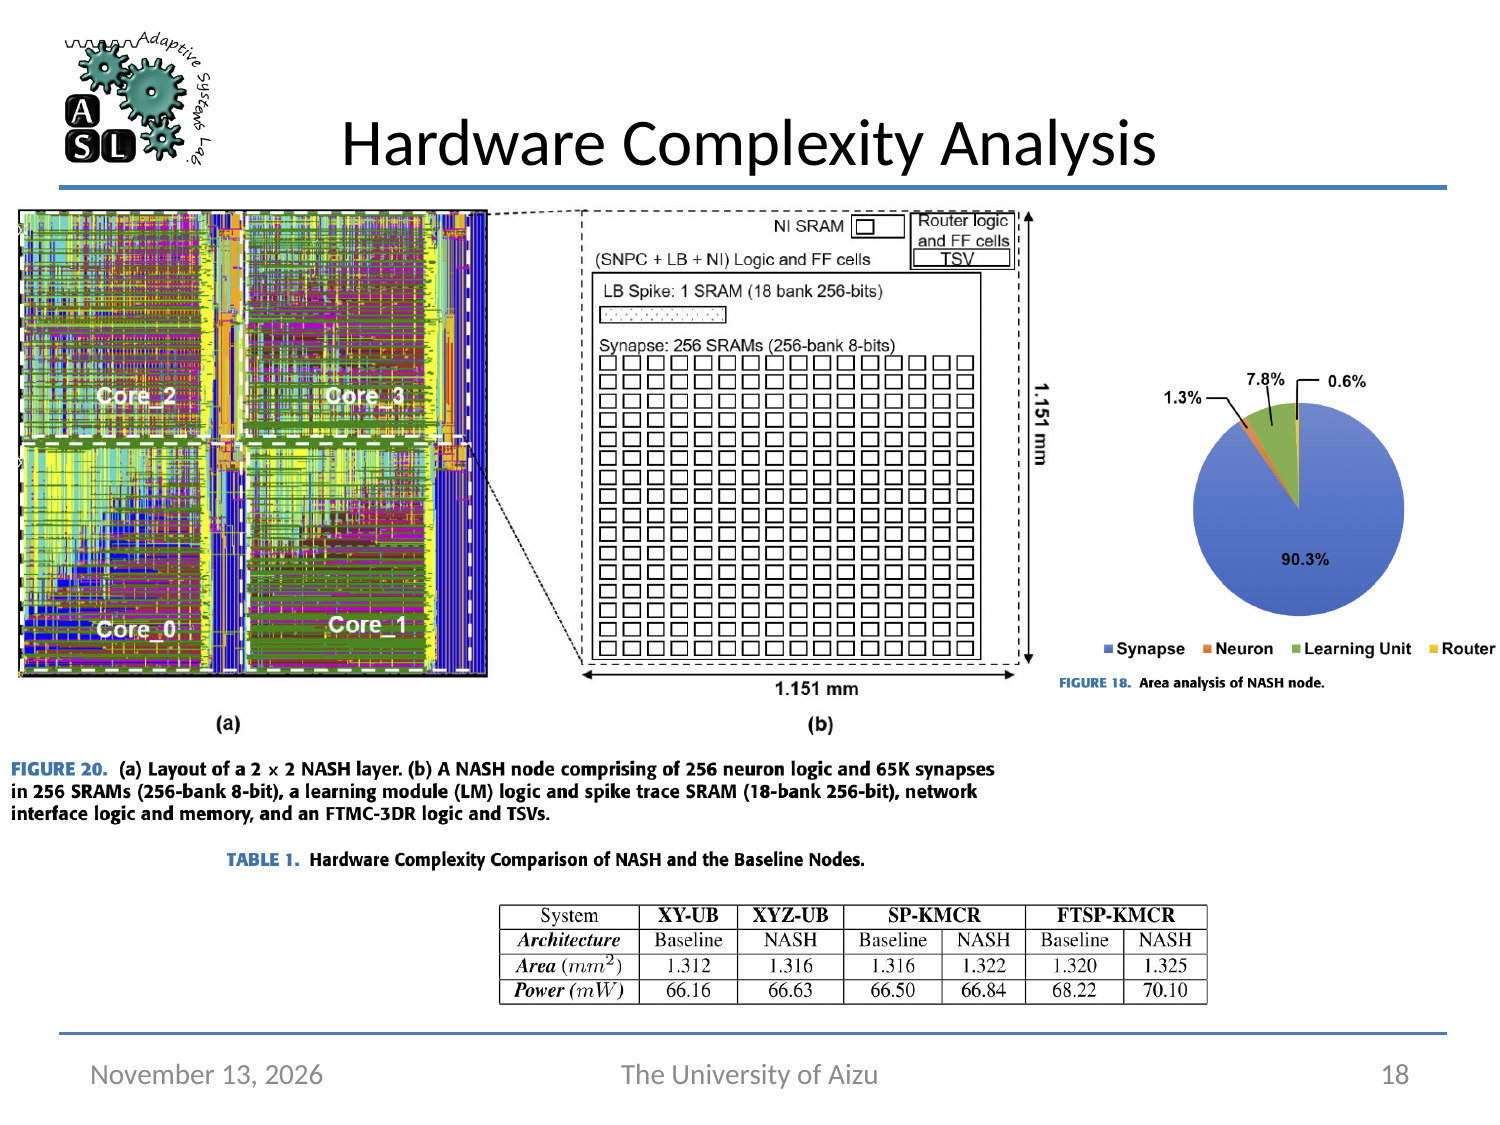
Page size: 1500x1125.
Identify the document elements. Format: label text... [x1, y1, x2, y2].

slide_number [75, 1042, 425, 1103]
title Hardware Complexity Analysis [75, 45, 1425, 233]
picture [0, 196, 1500, 828]
picture [58, 30, 211, 169]
footer The University of Aizu [512, 1042, 988, 1103]
picture [218, 841, 1225, 1030]
slide_number 18 [1074, 1042, 1425, 1103]
